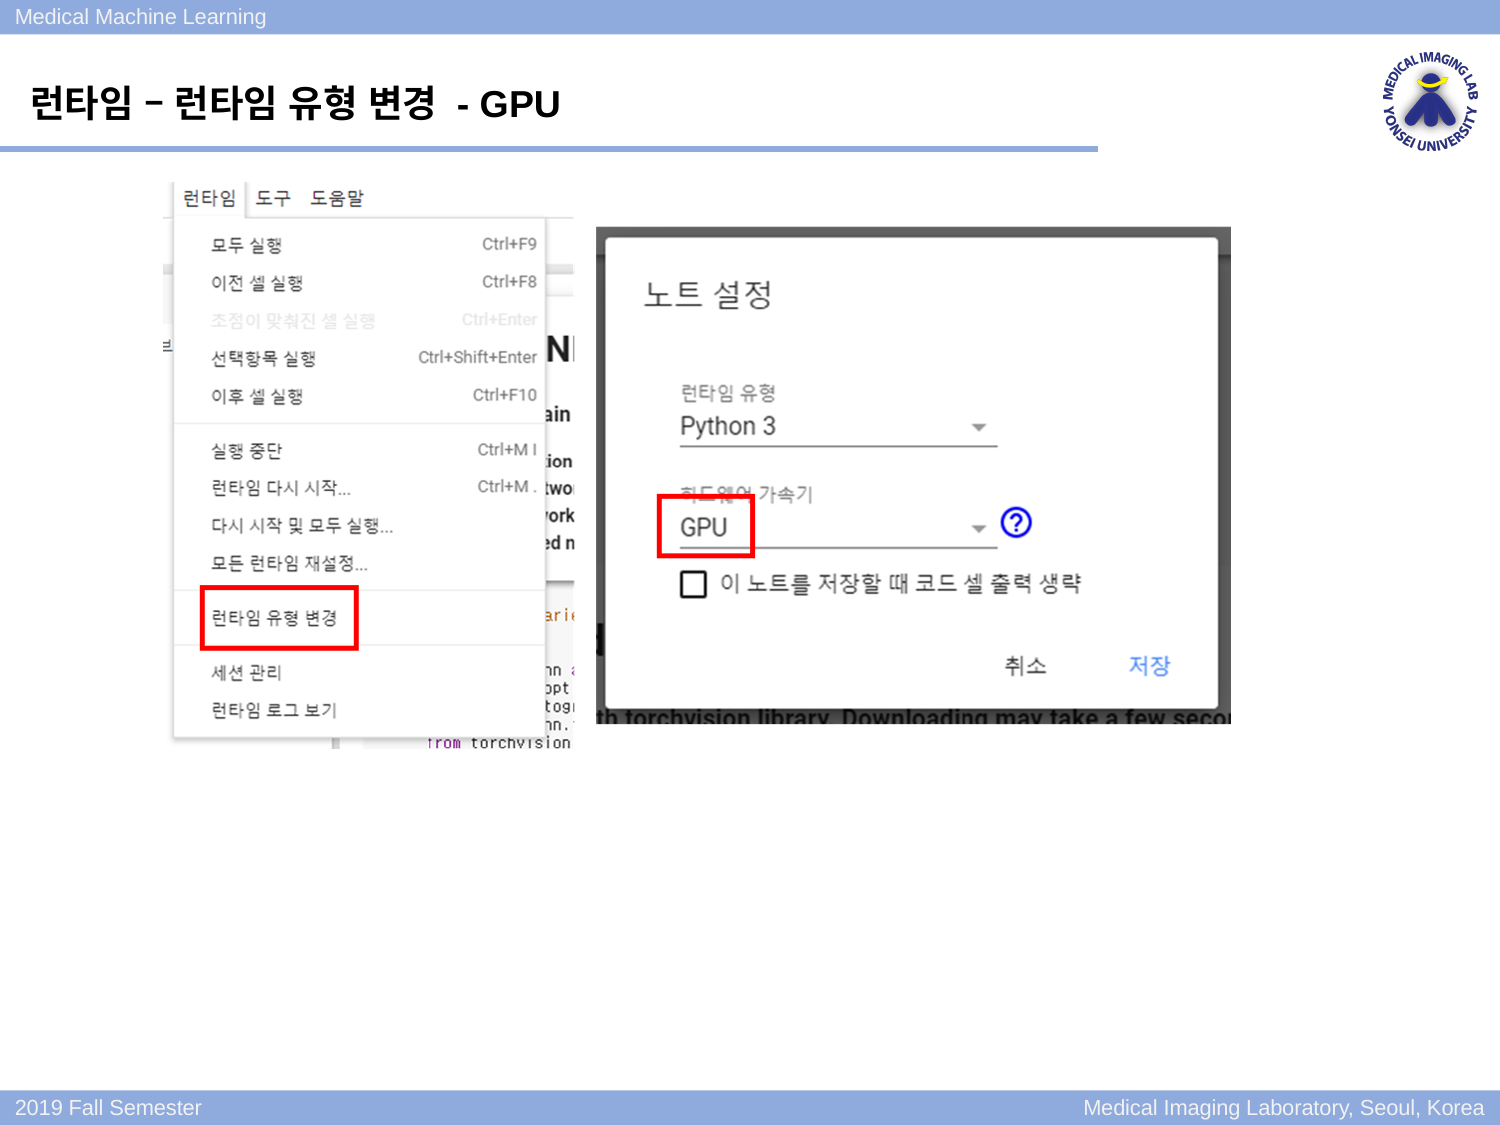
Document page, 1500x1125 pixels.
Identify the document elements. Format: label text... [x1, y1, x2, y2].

picture [163, 182, 1231, 749]
picture [1383, 52, 1478, 151]
text_box 런타임 – 런타임 유형 변경 - GPU [15, 72, 1162, 133]
